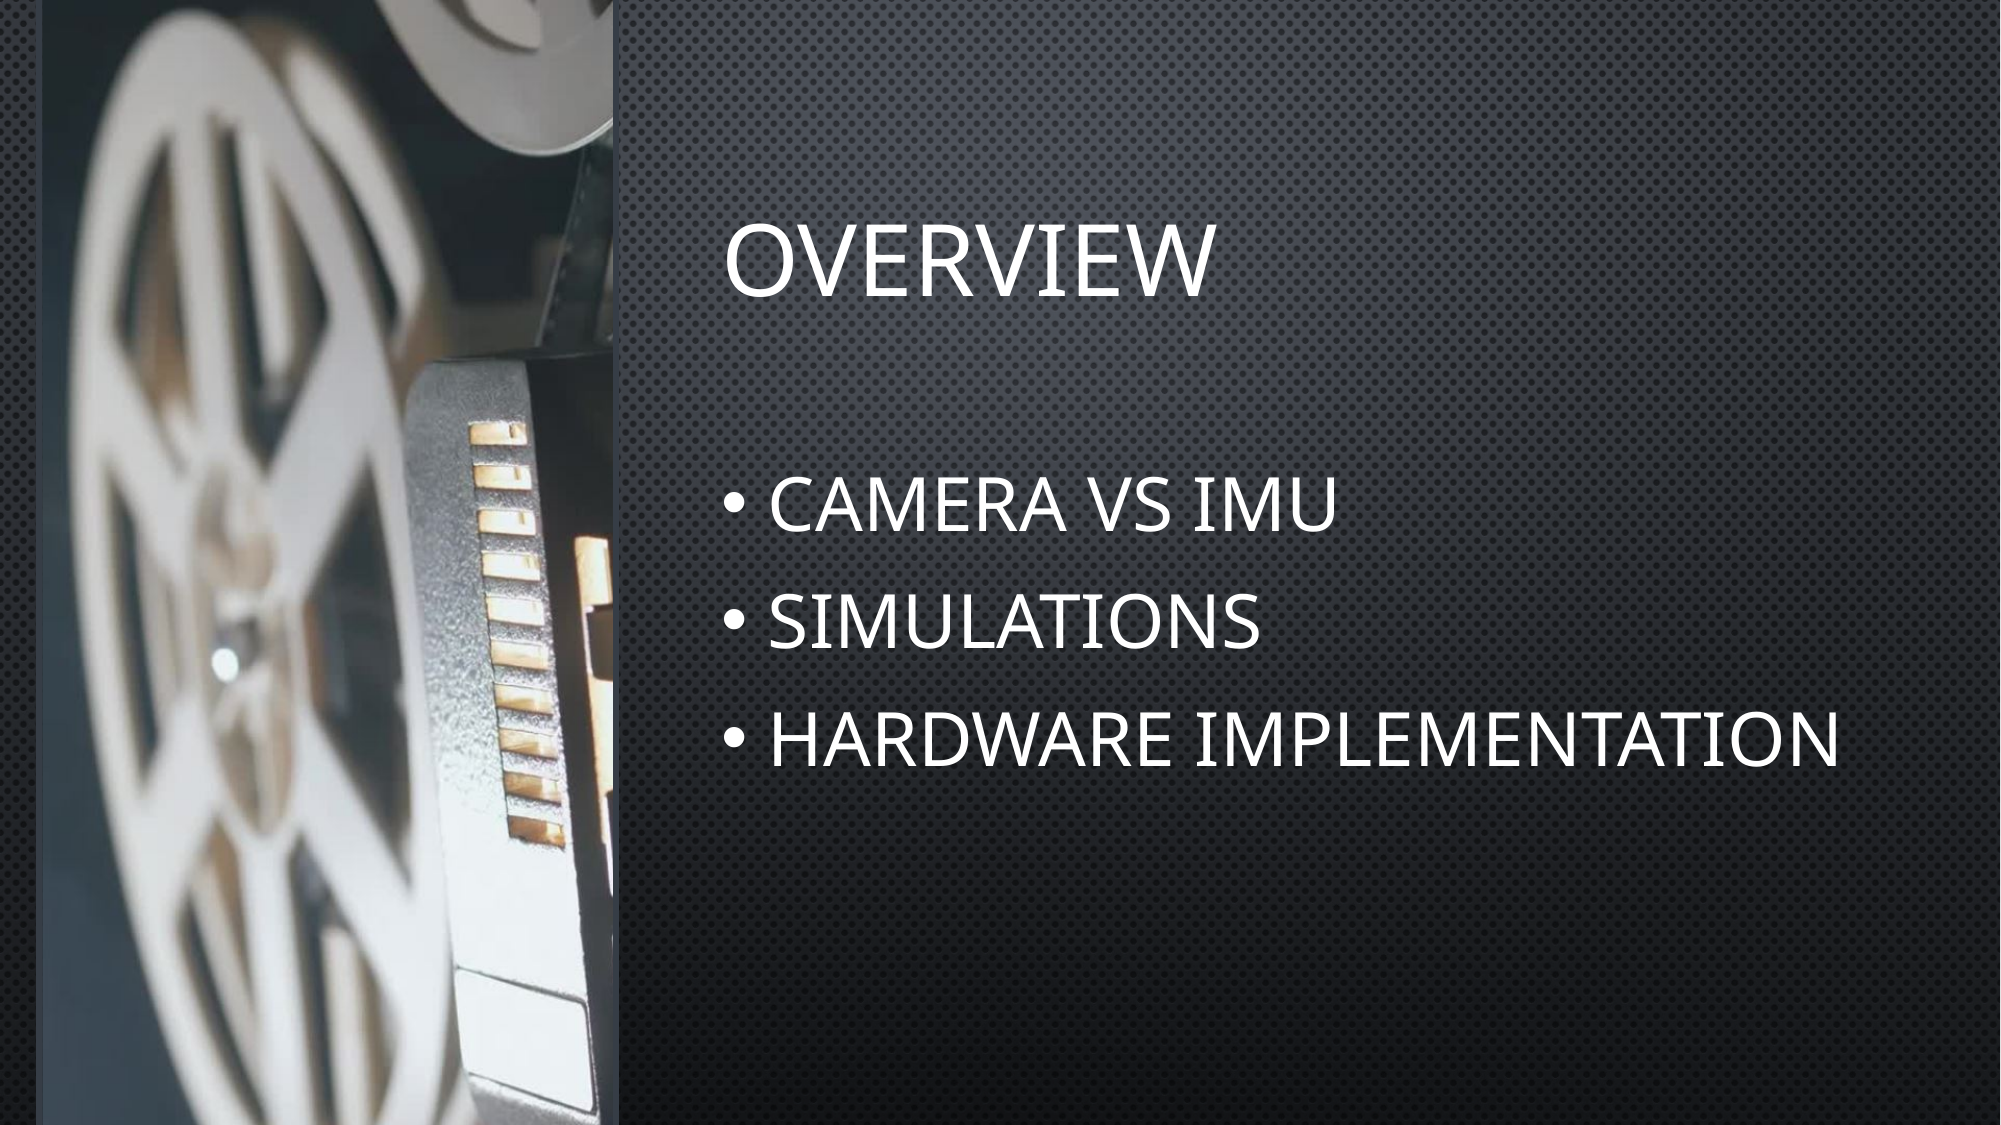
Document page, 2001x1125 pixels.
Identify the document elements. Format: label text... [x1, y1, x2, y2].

title overview [706, 99, 1813, 338]
picture [42, 0, 614, 1125]
text_box Camera vs IMU Simulations Hardware Implementation [706, 338, 1862, 899]
